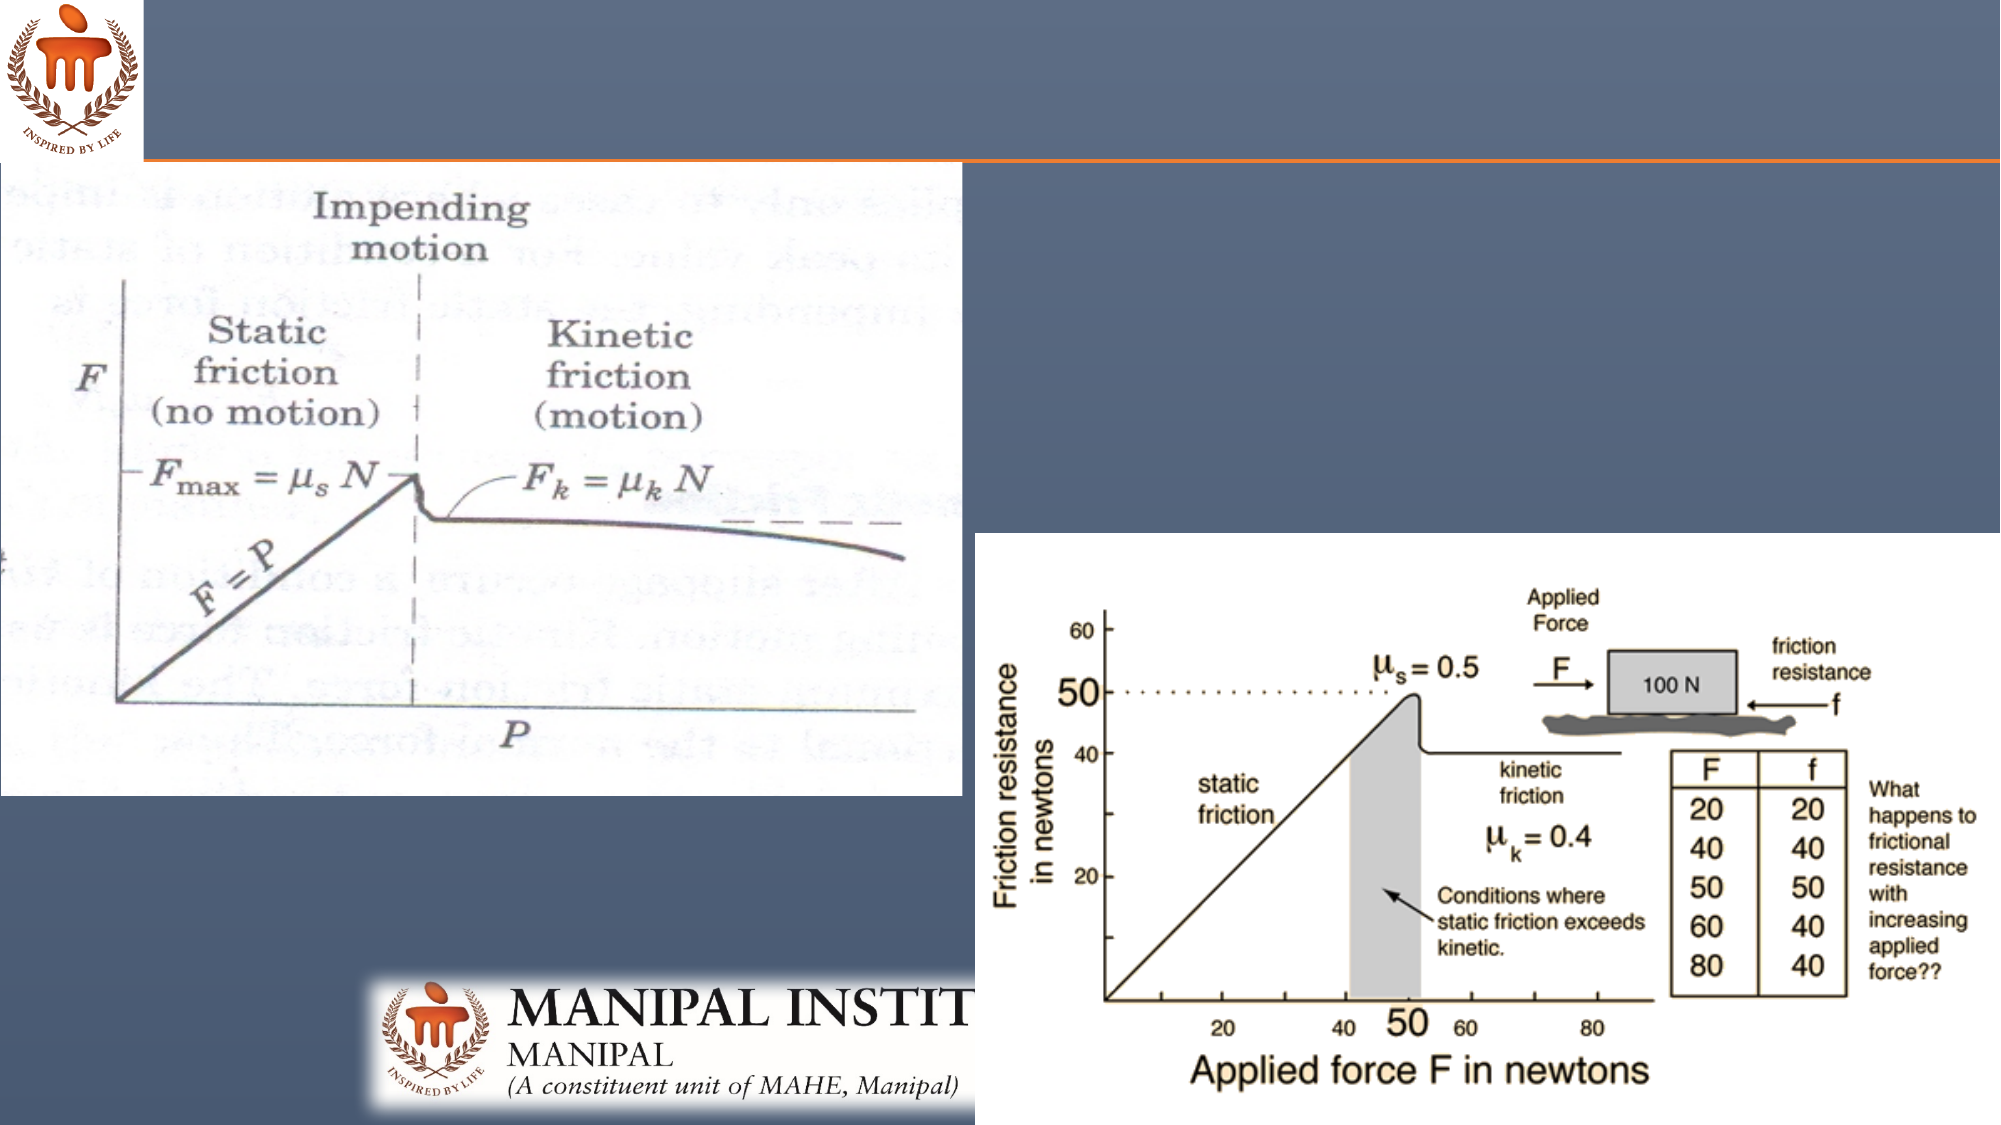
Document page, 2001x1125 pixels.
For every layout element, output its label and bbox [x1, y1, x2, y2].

picture [1, 162, 963, 796]
picture [377, 533, 2000, 1125]
